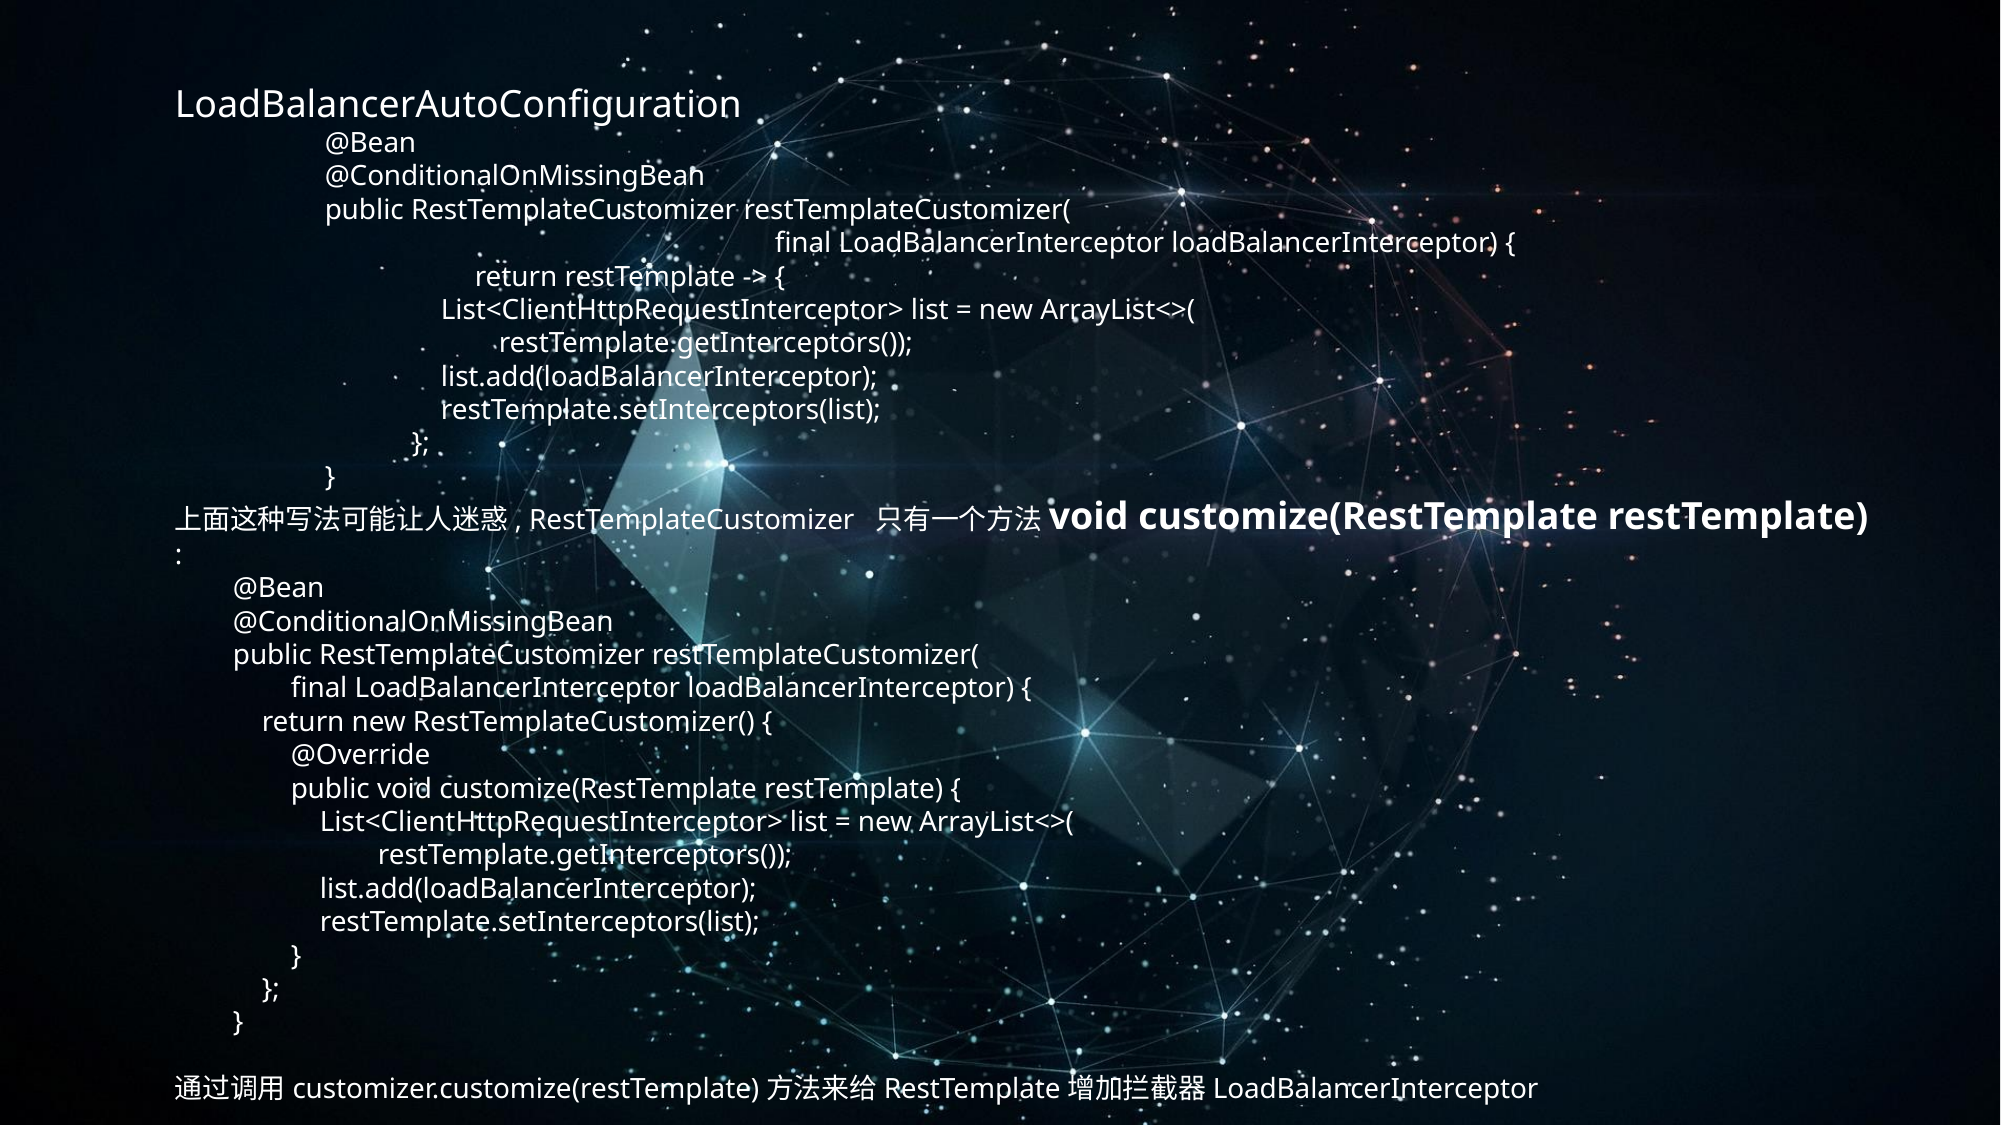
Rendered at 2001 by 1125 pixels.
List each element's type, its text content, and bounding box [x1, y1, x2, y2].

text_box LoadBalancerAutoConfiguration @Bean @ConditionalOnMissingBean public RestTemplateCustomizer restTemplateCustomizer( final LoadBalancerInterceptor loadBalancerInterceptor) { return restTemplate -> { List<ClientHttpRequestInterceptor> list = new ArrayList<>( restTemplate.getInterceptors()); list.add(loadBalancerInterceptor); restTemplate.setInterceptors(list); }; } 上面这种写法可能让人迷惑, RestTemplateCustomizer 只有一个方法void customize(RestTemplate restTemplate) : @Bean @ConditionalOnMissingBean public RestTemplateCustomizer restTemplateCustomizer( final LoadBalancerInterceptor loadBalancerInterceptor) { return new RestTemplateCustomizer() { @Override public void customize(RestTemplate restTemplate) { List<ClientHttpRequestInterceptor> list = new ArrayList<>( restTemplate.getInterceptors()); list.add(loadBalancerInterceptor); restTemplate.setInterceptors(list); } }; } 通过调用customizer.customize(restTemplate)方法来给RestTemplate增加拦截器LoadBalancerInterceptor [160, 72, 1888, 1112]
picture [0, 0, 2001, 1125]
